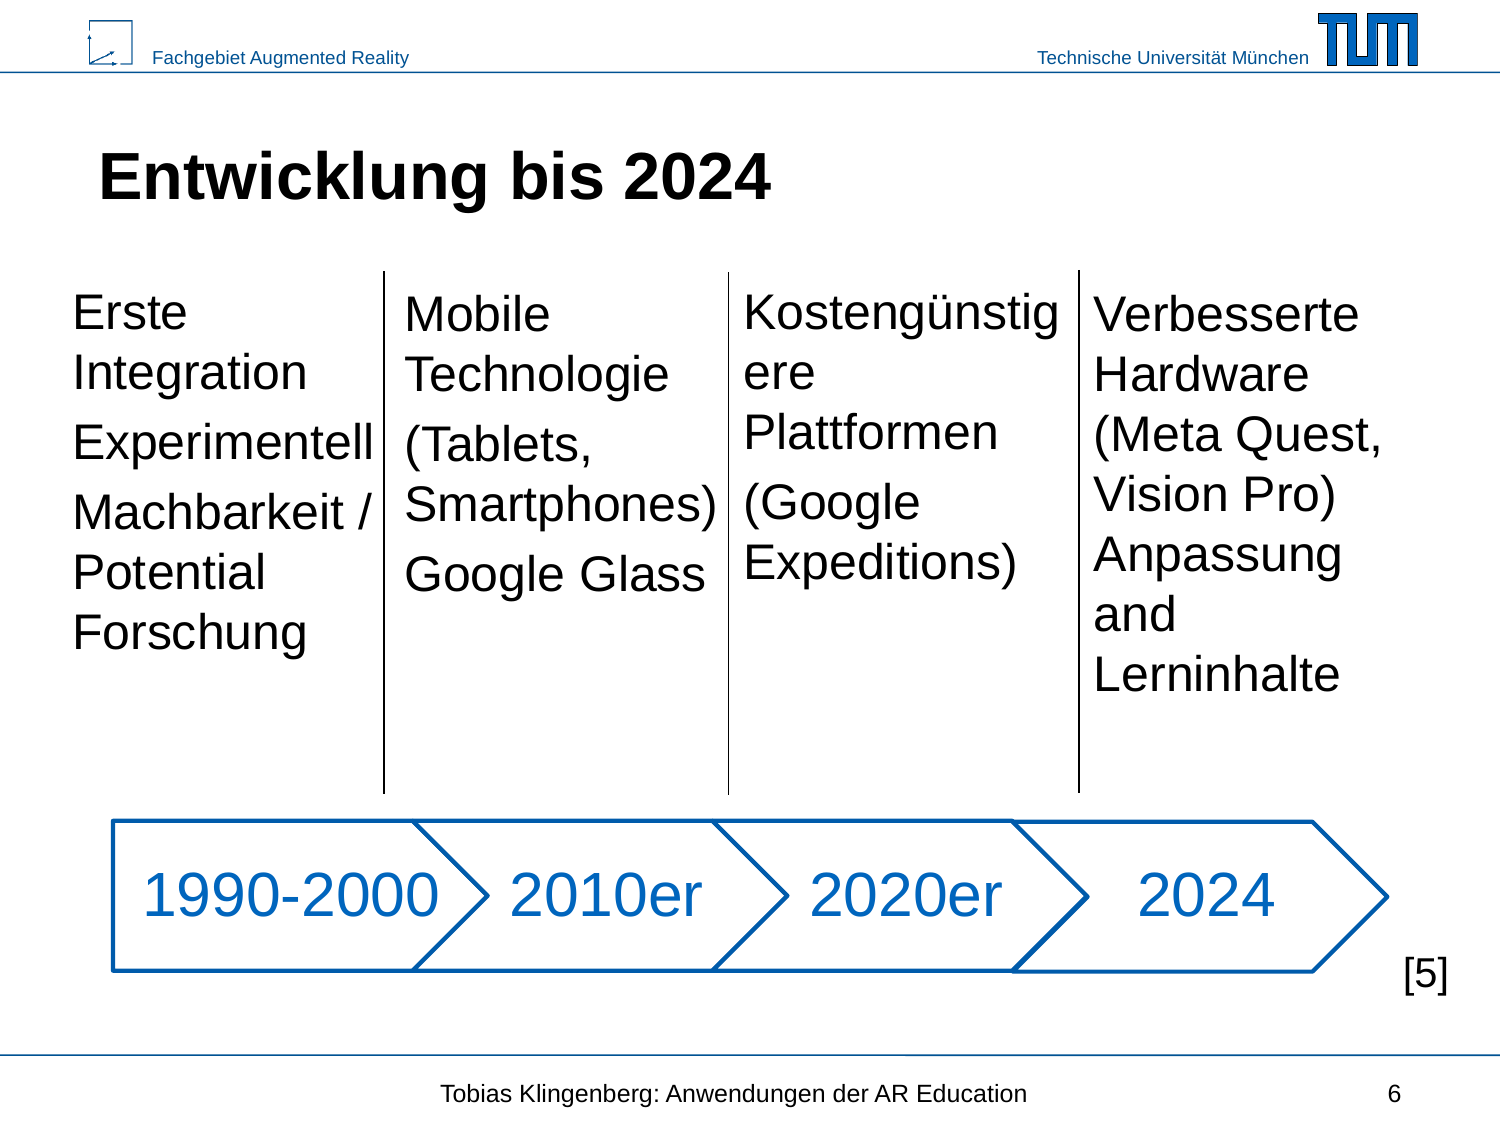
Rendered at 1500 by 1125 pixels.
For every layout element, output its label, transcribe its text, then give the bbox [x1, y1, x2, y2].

title Entwicklung bis 2024 [83, 120, 1417, 221]
picture [83, 14, 136, 68]
slide_number 6 [1391, 1067, 1417, 1118]
text_box [5] [1391, 938, 1464, 1004]
text_box Mobile Technologie (Tablets, Smartphones) Google Glass [389, 274, 728, 560]
text_box Kostengünstigere Plattformen (Google Expeditions) [729, 272, 1078, 560]
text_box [112, 562, 1388, 1125]
text_box Verbesserte Hardware (Meta Quest, Vision Pro) Anpassung and Lerninhalte [1082, 273, 1437, 794]
list Erste Integration Experimentell Machbarkeit / Potential Forschung [57, 272, 383, 793]
